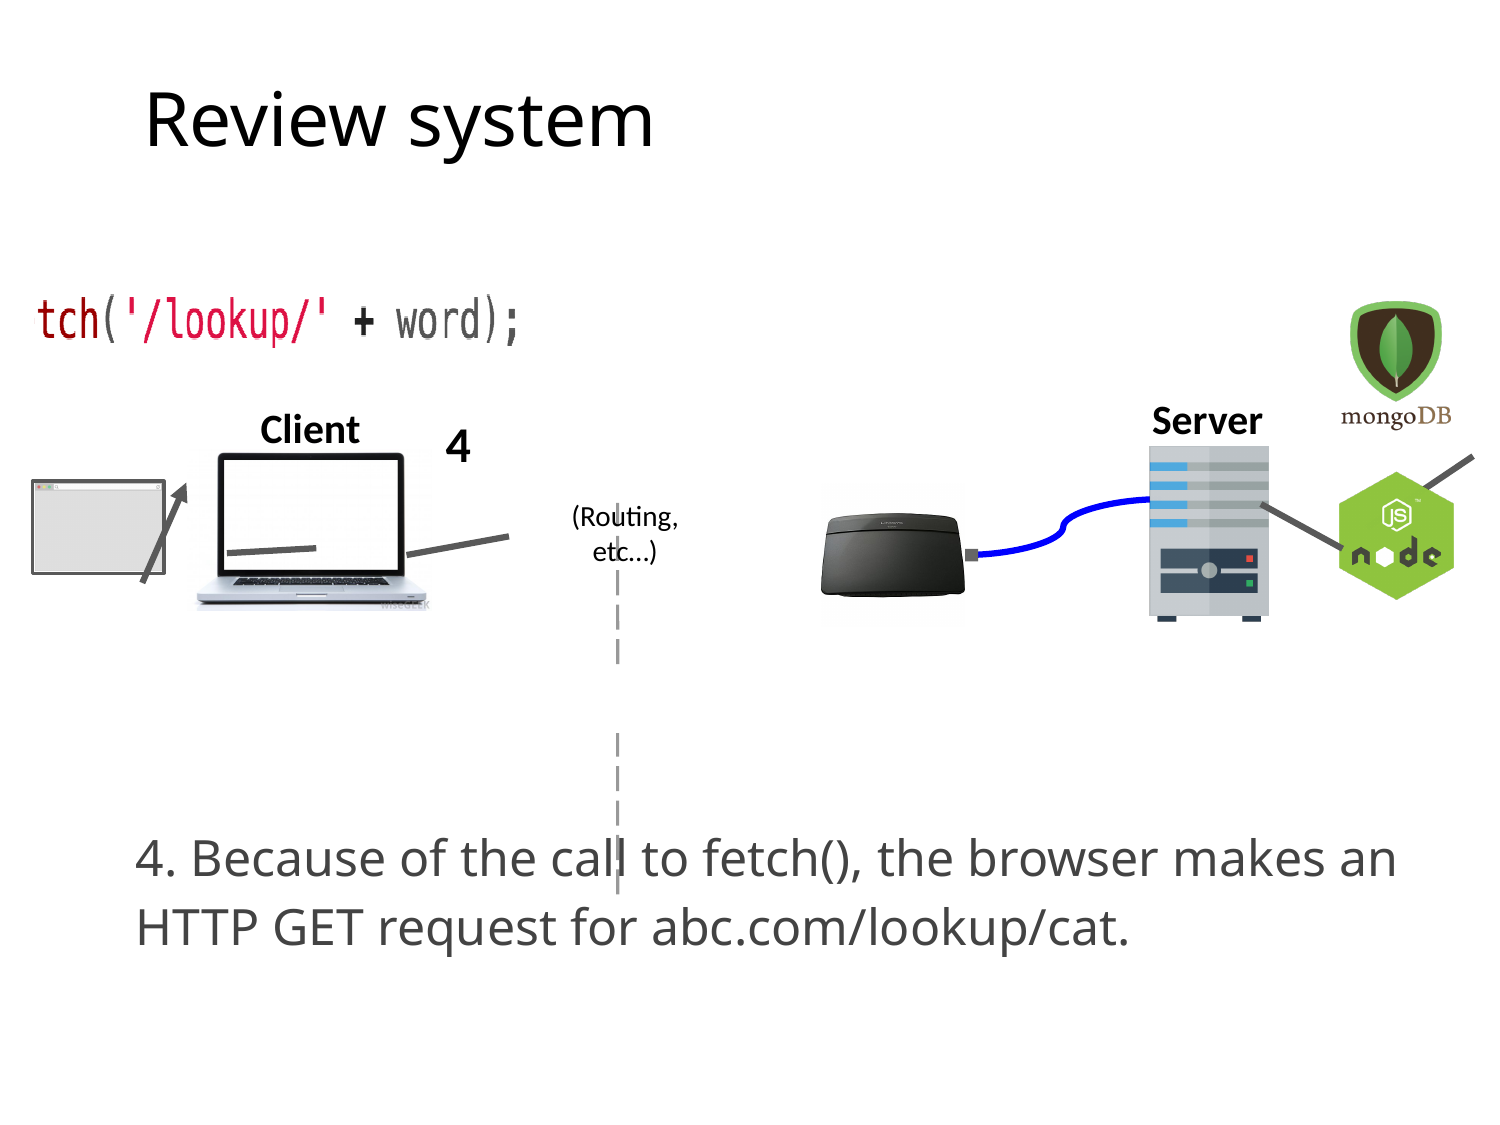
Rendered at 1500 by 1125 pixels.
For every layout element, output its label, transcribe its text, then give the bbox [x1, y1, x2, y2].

picture [33, 482, 163, 572]
picture [33, 290, 526, 348]
text_box (Routing, etc…) [509, 456, 727, 617]
text_box 4. Because of the call to fetch(), the browser makes an HTTP GET request for abc.com/lookup/cat. [121, 802, 1442, 945]
picture [821, 483, 965, 627]
picture [1329, 470, 1462, 603]
text_box Server [1085, 361, 1330, 474]
text_box [166, 486, 181, 530]
text_box Review system [128, 56, 1372, 183]
picture [186, 449, 433, 611]
picture [1113, 442, 1302, 631]
text_box Client [188, 371, 433, 448]
text_box 4 [417, 401, 500, 484]
picture [1324, 282, 1468, 451]
